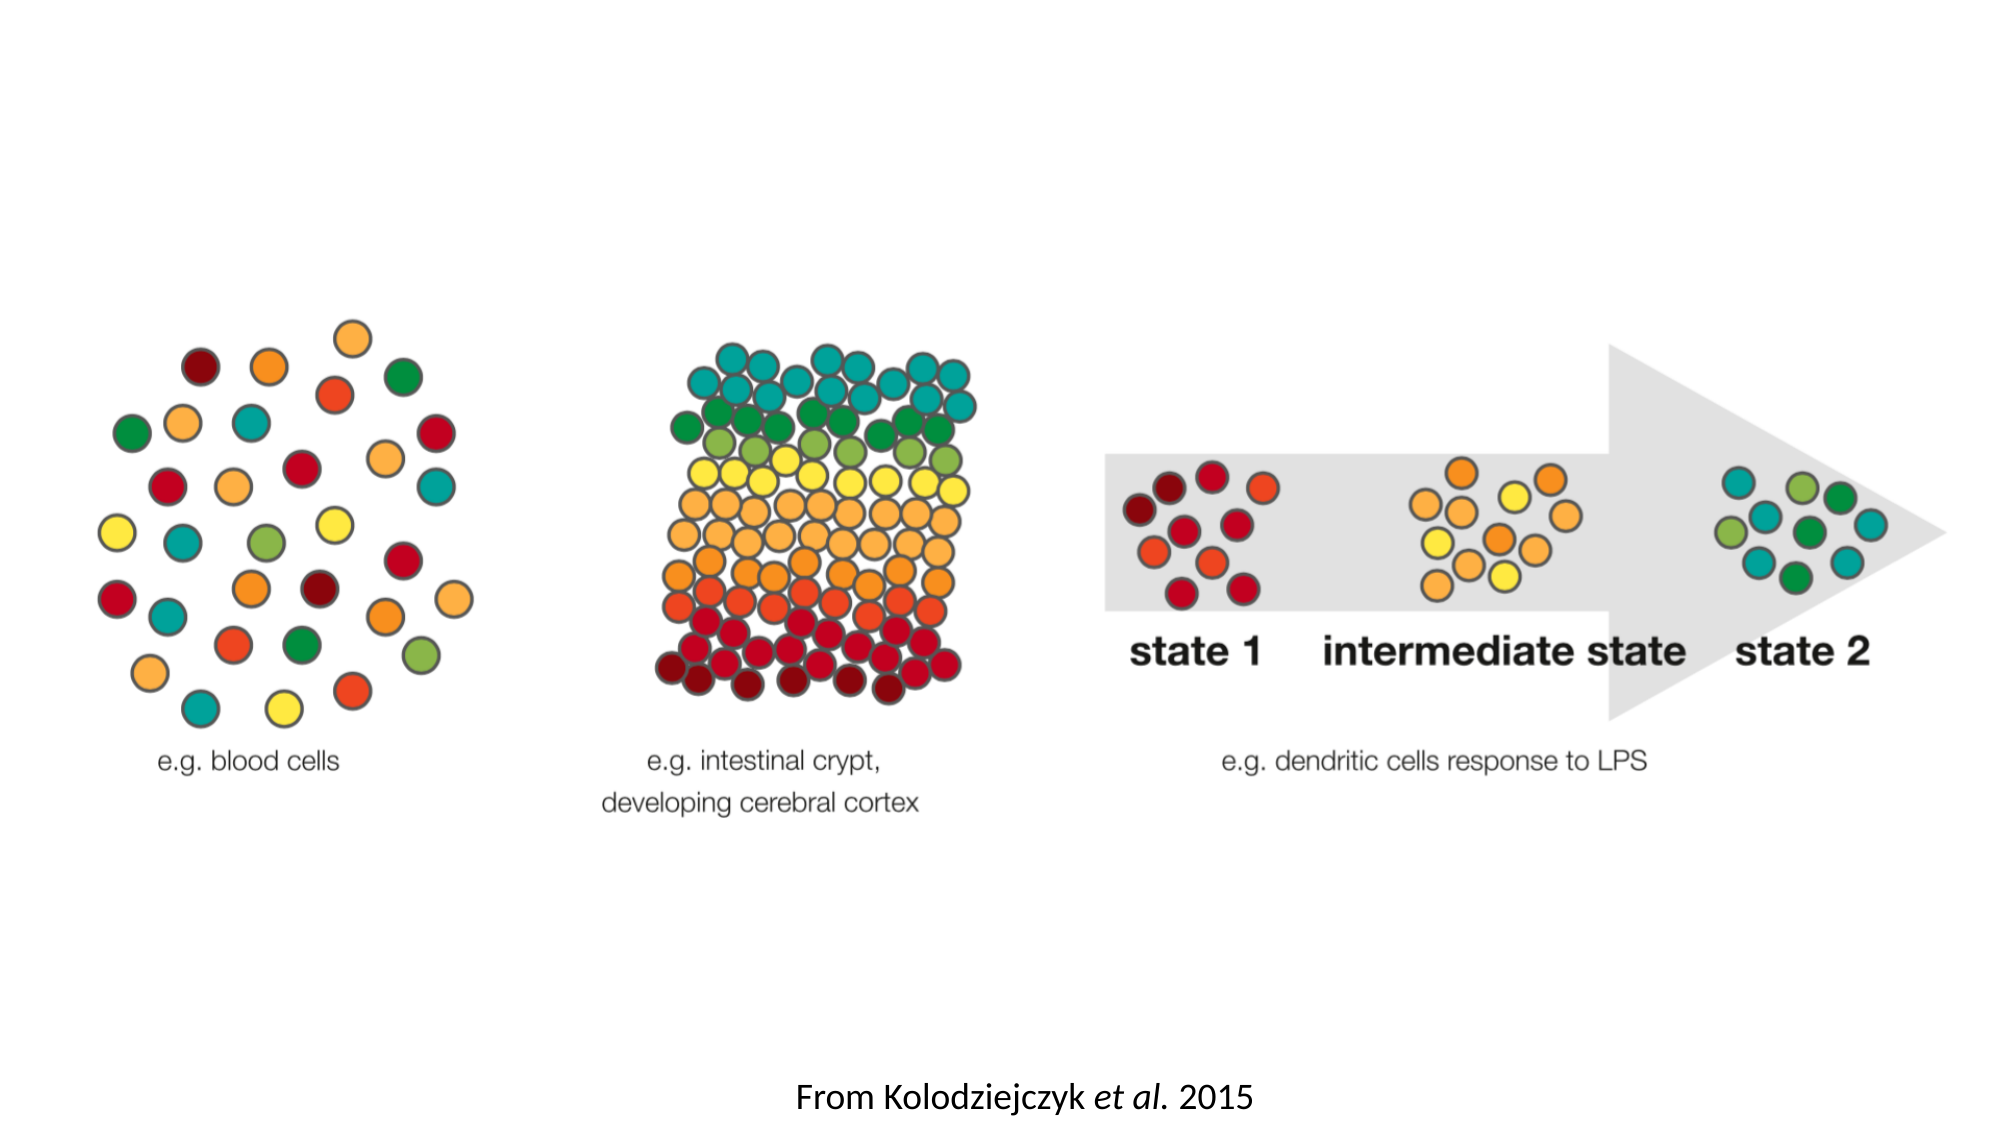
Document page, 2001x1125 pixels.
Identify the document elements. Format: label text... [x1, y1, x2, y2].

text_box From Kolodziejczyk et al. 2015 [781, 1064, 1270, 1125]
picture [31, 281, 1967, 842]
